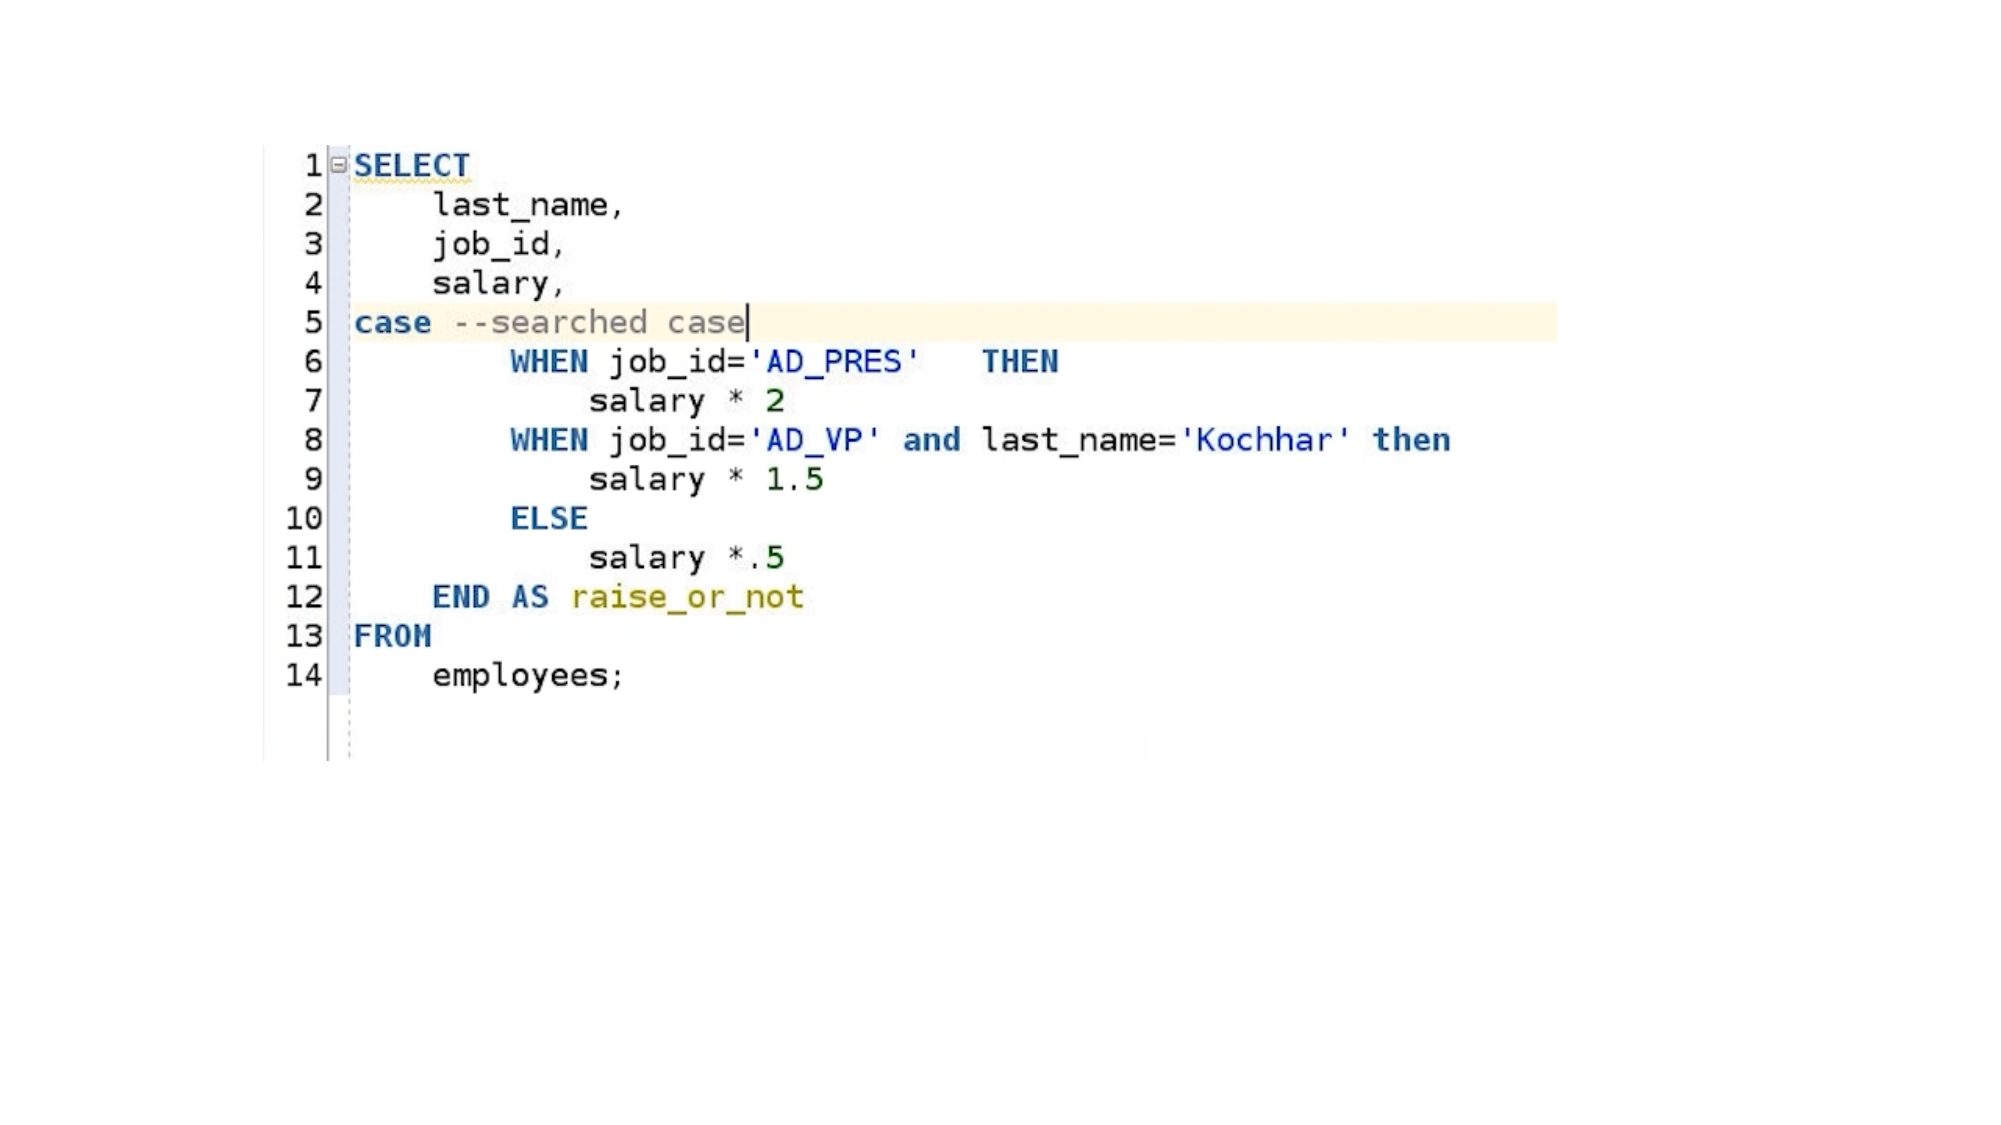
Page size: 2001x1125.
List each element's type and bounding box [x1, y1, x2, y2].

picture [263, 145, 1557, 761]
